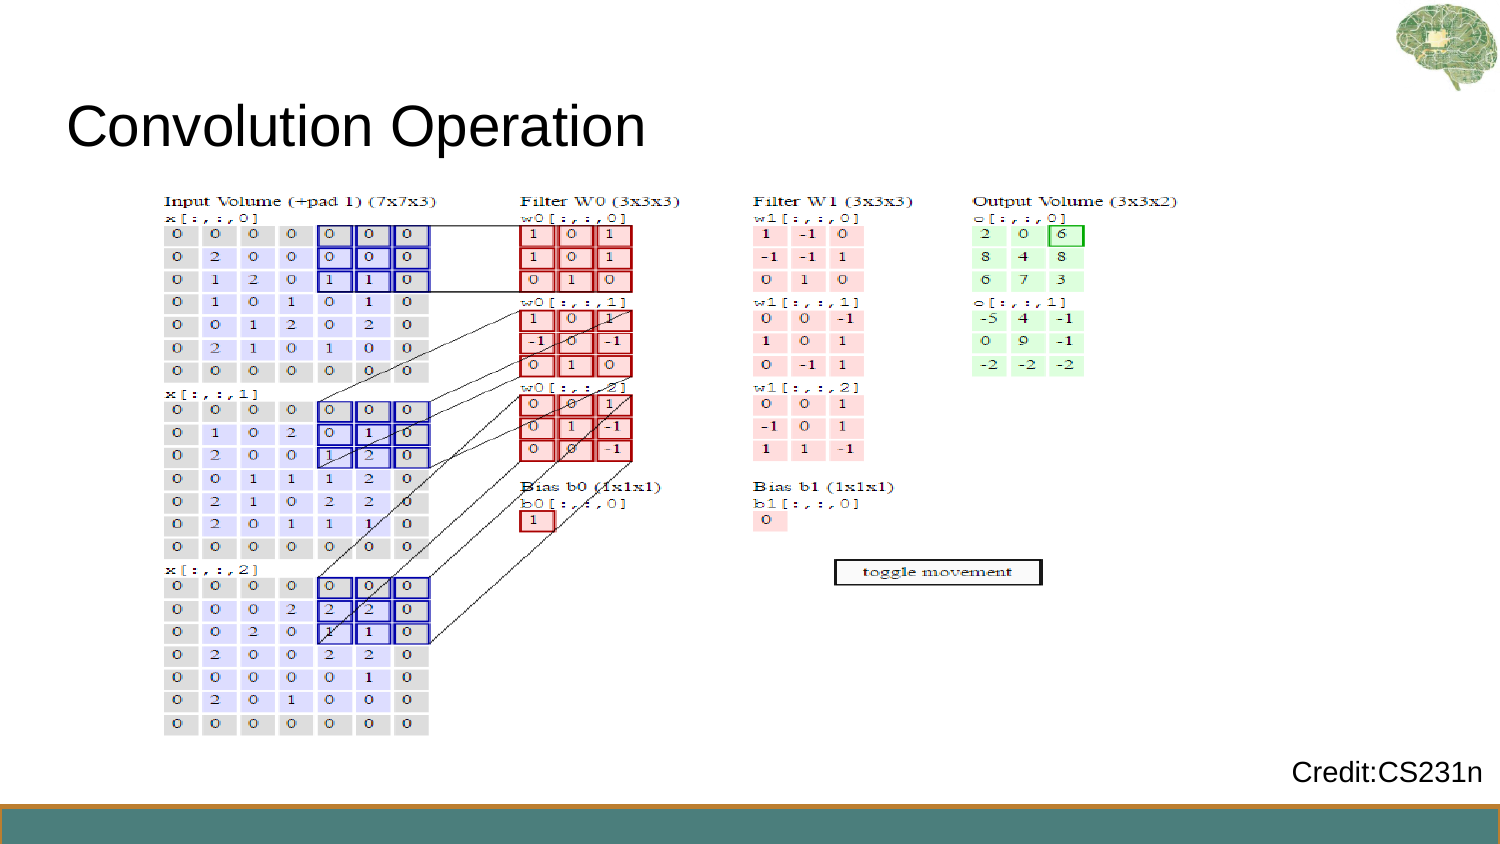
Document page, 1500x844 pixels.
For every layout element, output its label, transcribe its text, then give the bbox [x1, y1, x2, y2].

picture [1392, 0, 1500, 92]
text_box [0, 804, 1500, 844]
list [74, 188, 1251, 750]
text_box Credit:CS231n [1274, 746, 1500, 797]
title Convolution Operation [51, 72, 1449, 167]
